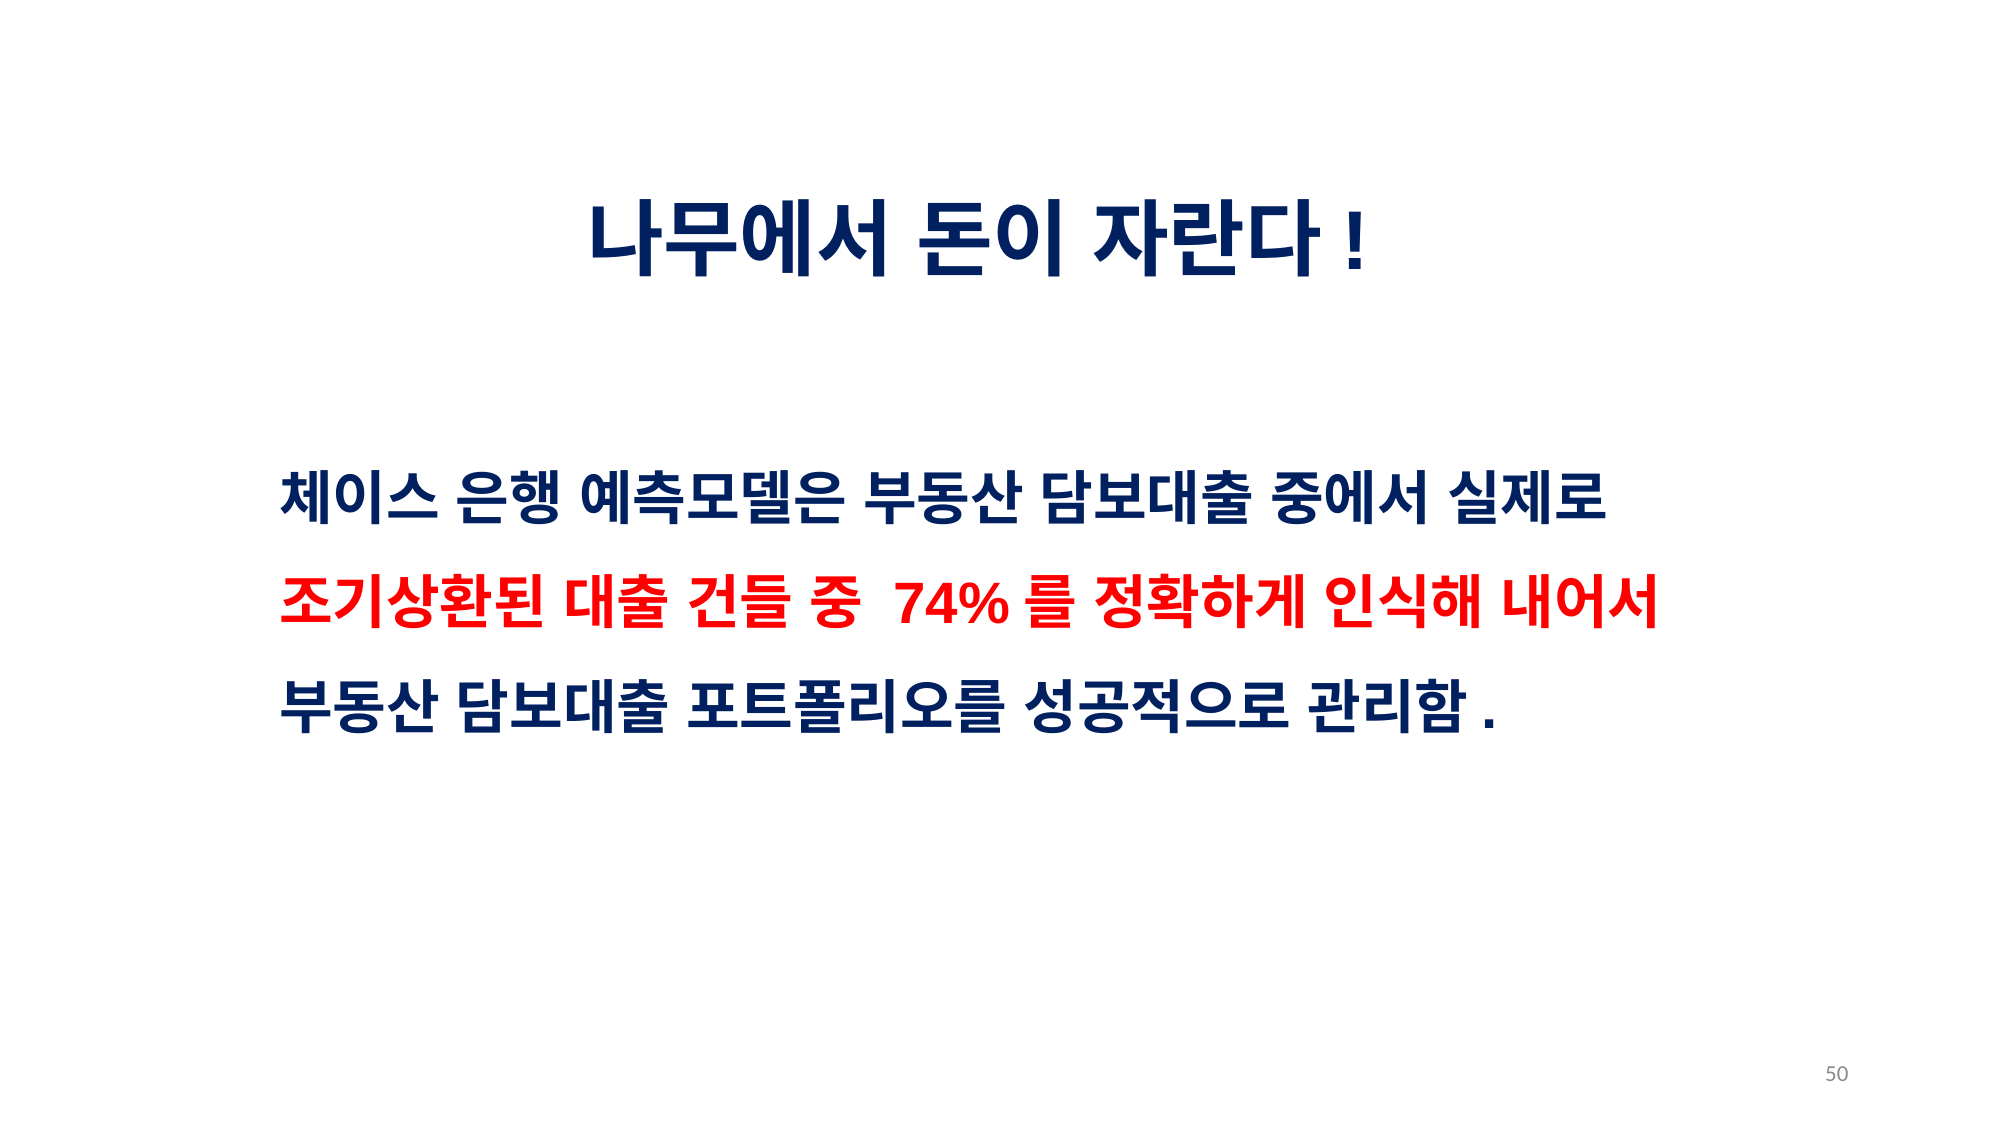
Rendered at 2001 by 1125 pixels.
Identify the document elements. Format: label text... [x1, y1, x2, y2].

slide_number 49 [1413, 1042, 1864, 1103]
text_box 나무에서 돈이 자란다! 체이스 은행 예측모델은 부동산 담보대출 중에서 실제로 조기상환된 대출 건들 중 74%를 정확하게 인식해 내어서 부동산 담보대출 포트폴리오를 성공적으로 관리함. [264, 178, 1693, 838]
